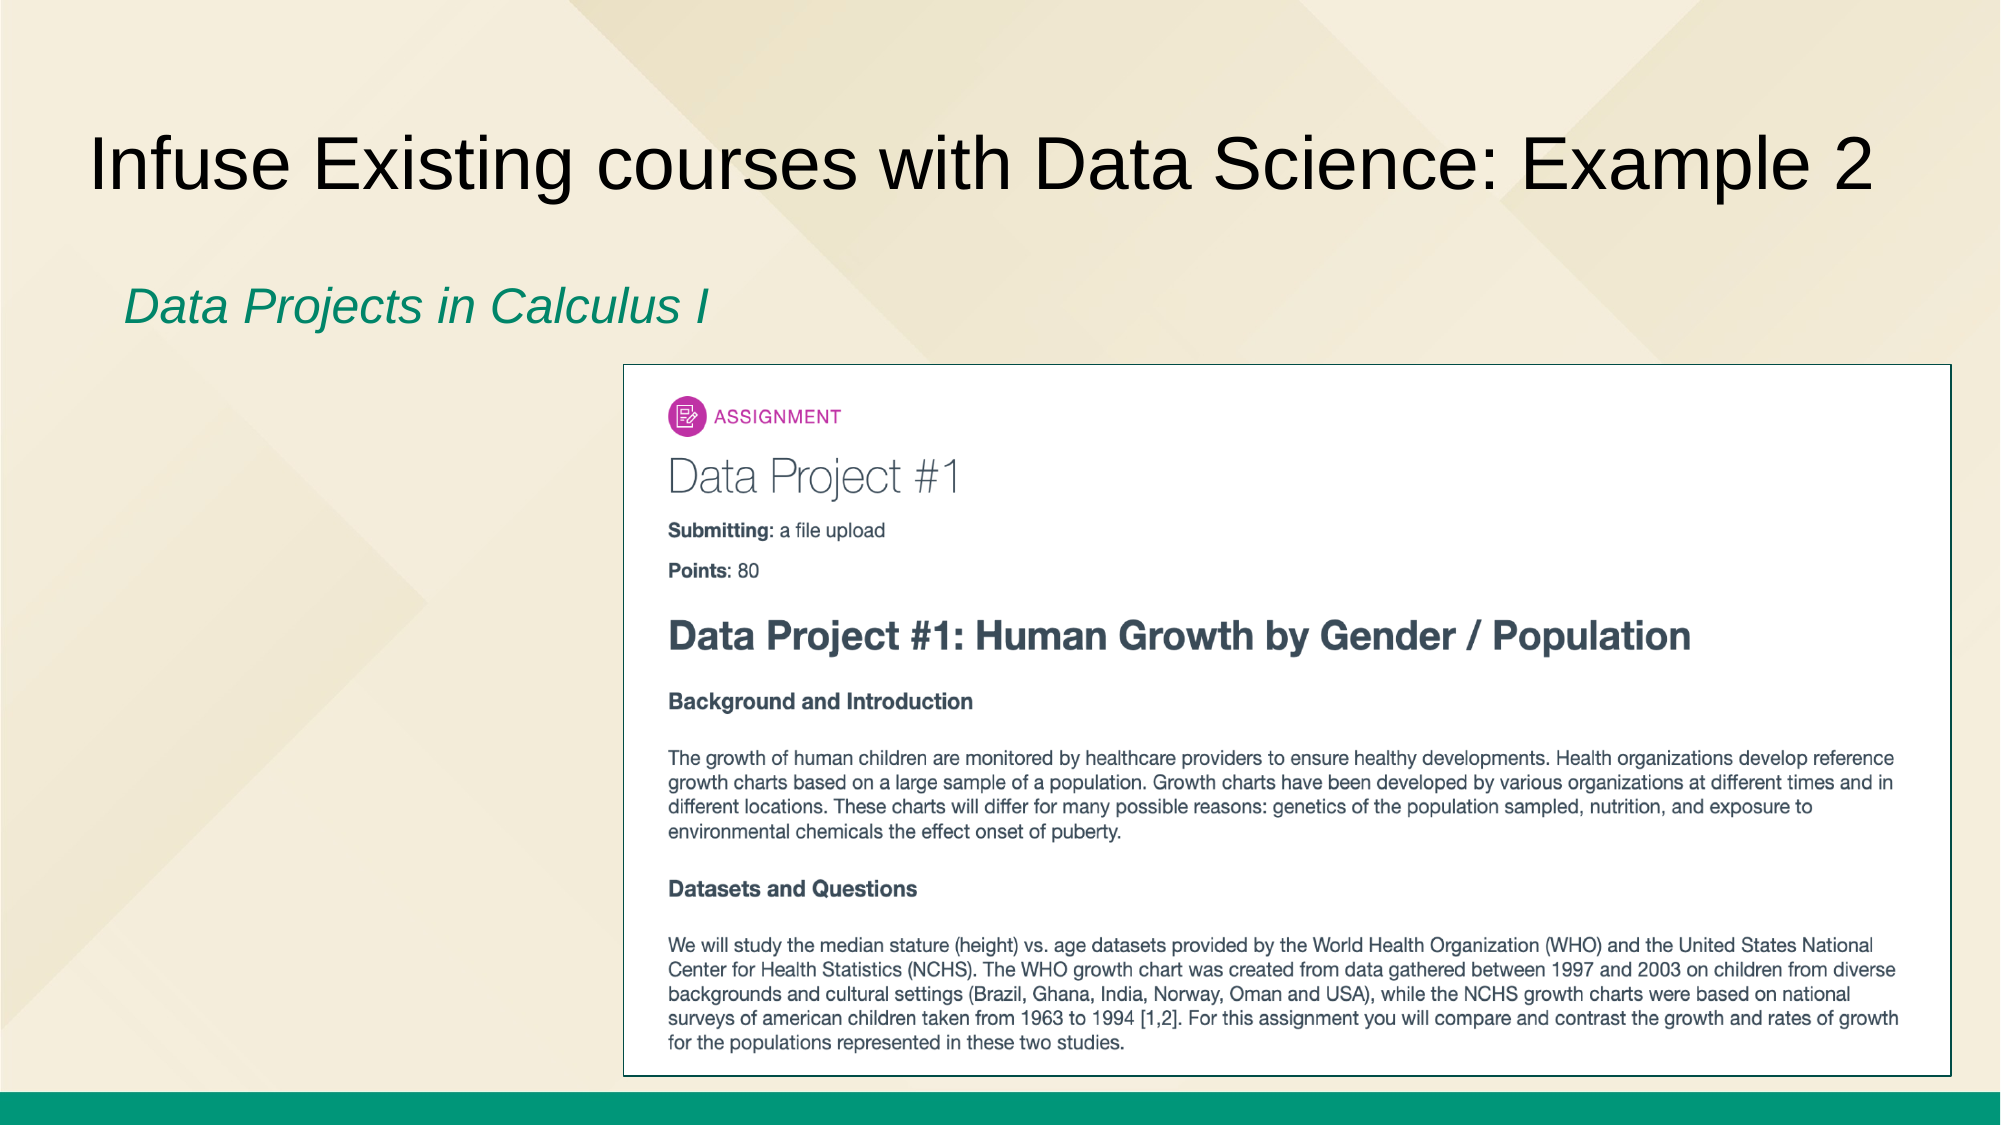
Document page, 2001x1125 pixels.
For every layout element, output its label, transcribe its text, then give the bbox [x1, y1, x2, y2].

text_box Data Projects in Calculus I [103, 253, 764, 824]
title Infuse Existing courses with Data Science: Example 2 [68, 97, 1932, 223]
picture [0, 0, 2001, 1125]
